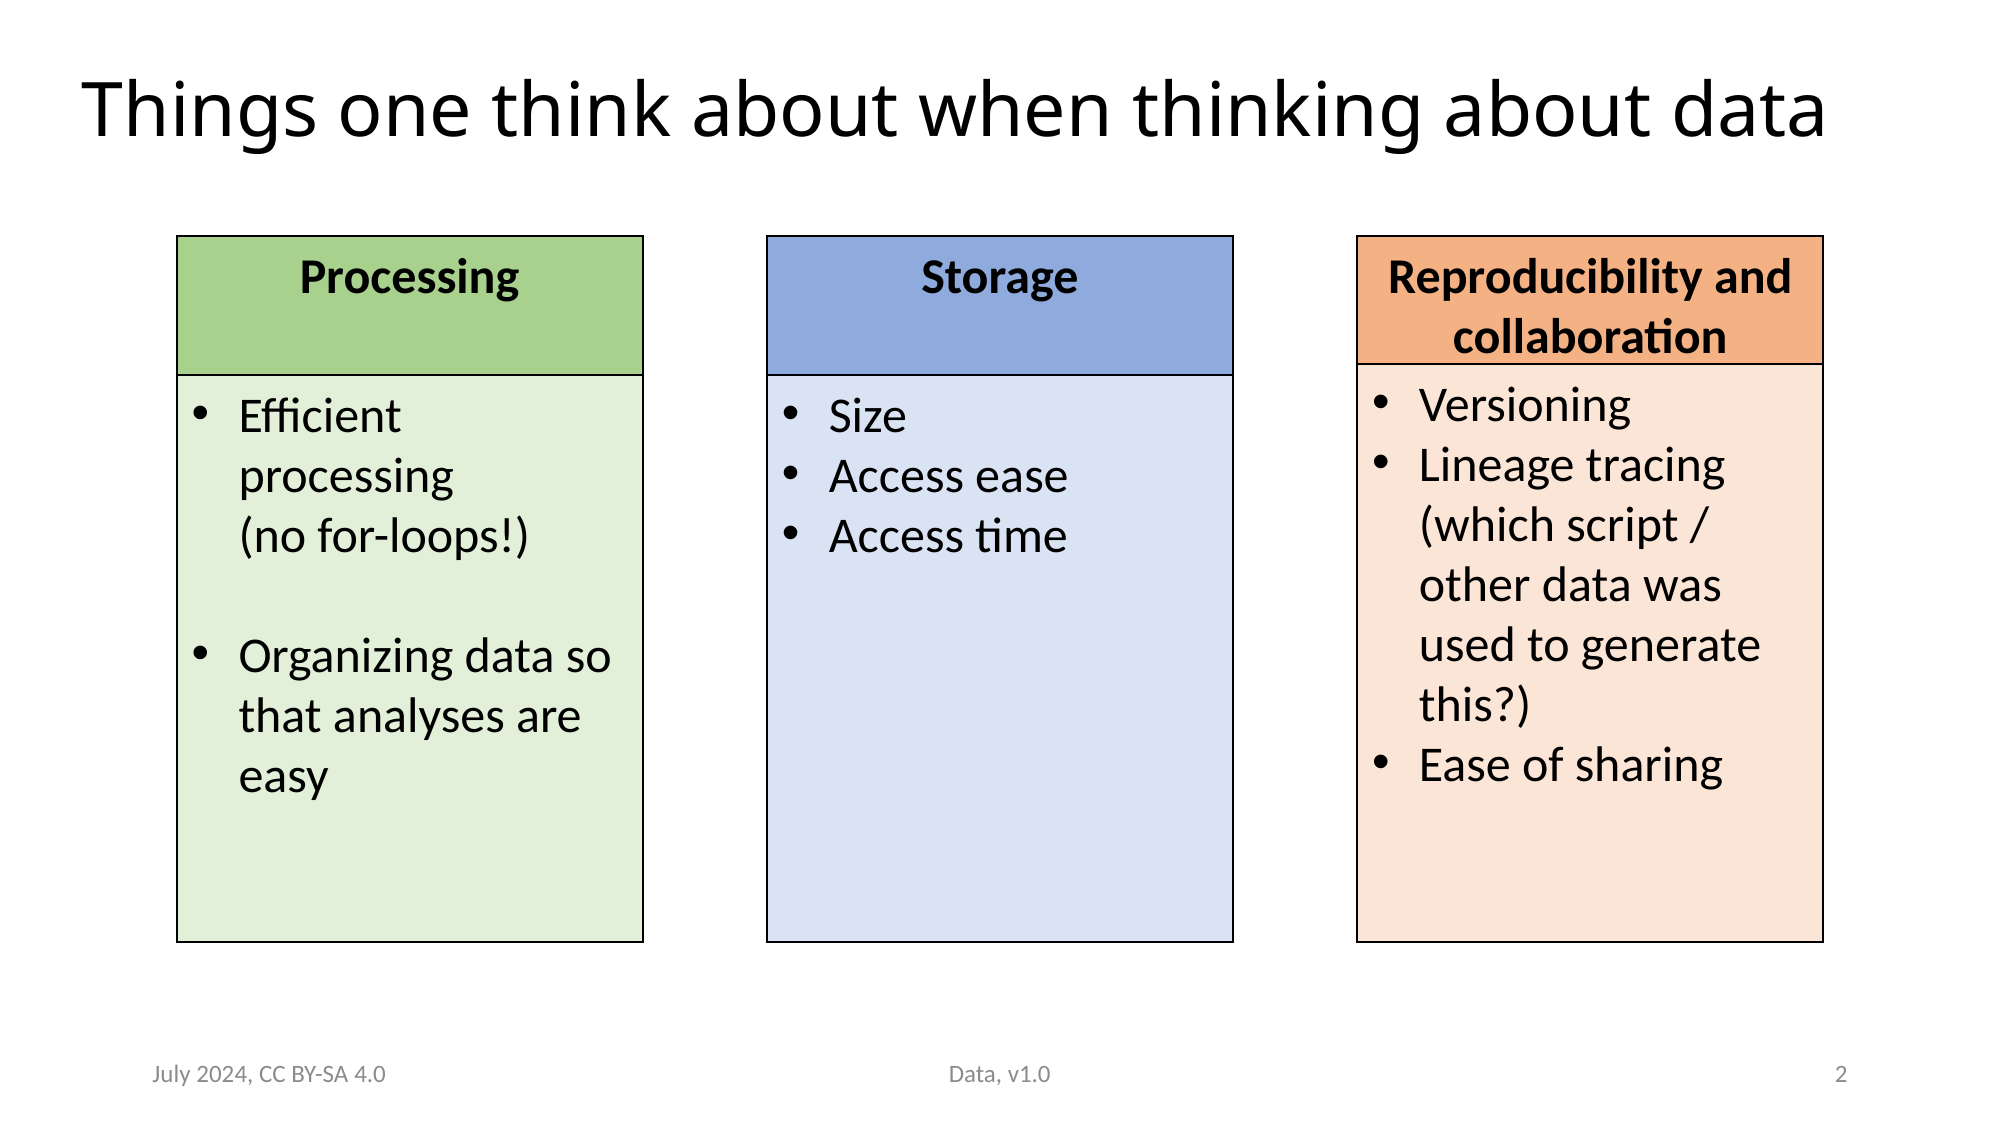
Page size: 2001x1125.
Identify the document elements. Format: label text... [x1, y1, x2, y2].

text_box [1357, 236, 1824, 943]
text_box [767, 236, 1233, 943]
title Things one think about when thinking about data [66, 37, 1934, 186]
slide_number 2 [1412, 1042, 1863, 1103]
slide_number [137, 1042, 588, 1103]
footer Data, v1.0 [662, 1042, 1338, 1103]
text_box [176, 236, 643, 943]
